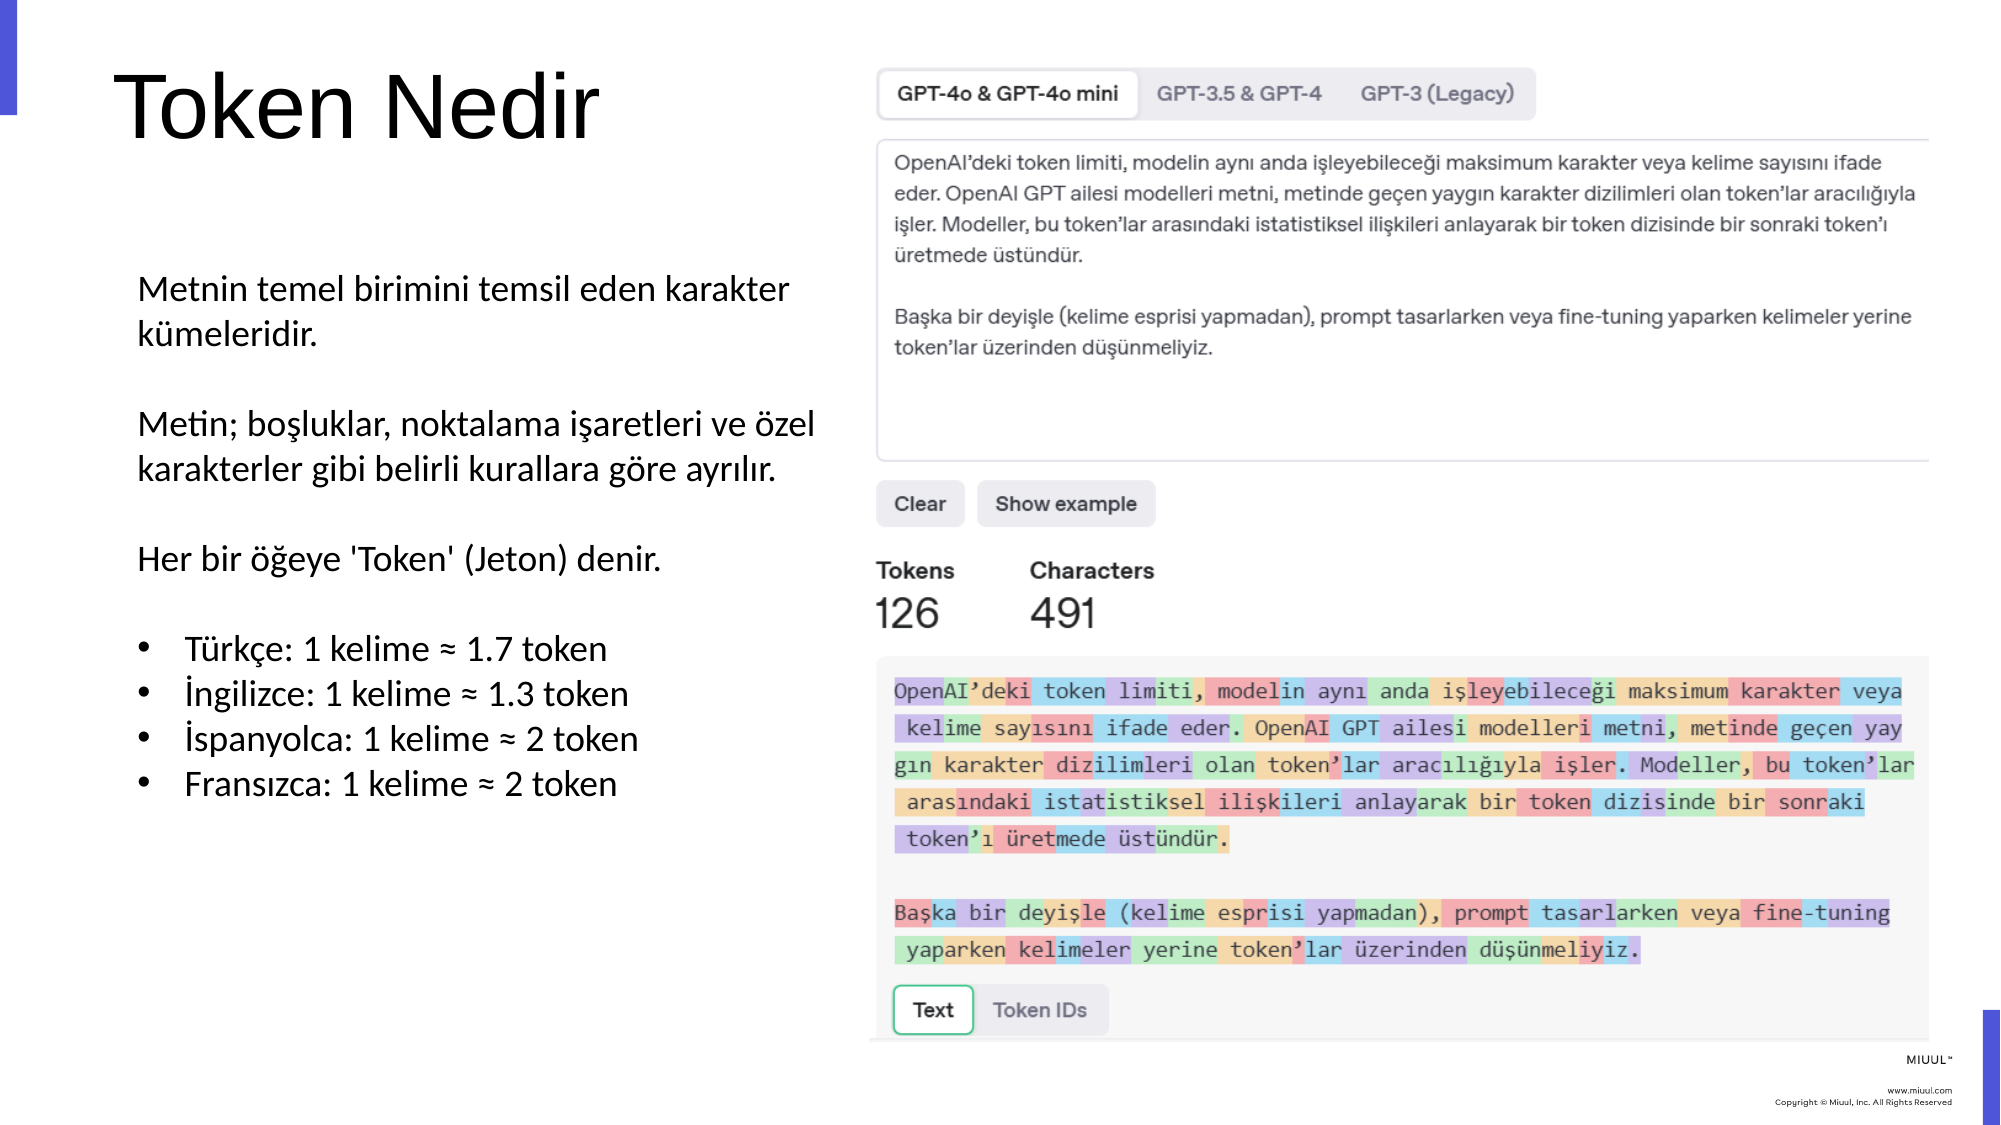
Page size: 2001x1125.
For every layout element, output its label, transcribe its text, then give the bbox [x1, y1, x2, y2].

picture [868, 59, 1930, 1043]
title Token Nedir [97, 0, 1823, 218]
text_box [1982, 1009, 2000, 1125]
text_box Metnin temel birimini temsil eden karakter kümeleridir. Metin; boşluklar, noktalama işaretleri ve özel karakterler gibi belirli kurallara göre ayrılır. Her bir öğeye 'Token' (Jeton) denir. Türkçe: 1 kelime ≈ 1.7 token İngilizce: 1 kelime ≈ 1.3 token İspanyolca: 1 kelime ≈ 2 token Fransızca: 1 kelime ≈ 2 token [122, 256, 832, 812]
picture [1742, 1050, 1984, 1115]
text_box [0, 0, 18, 116]
